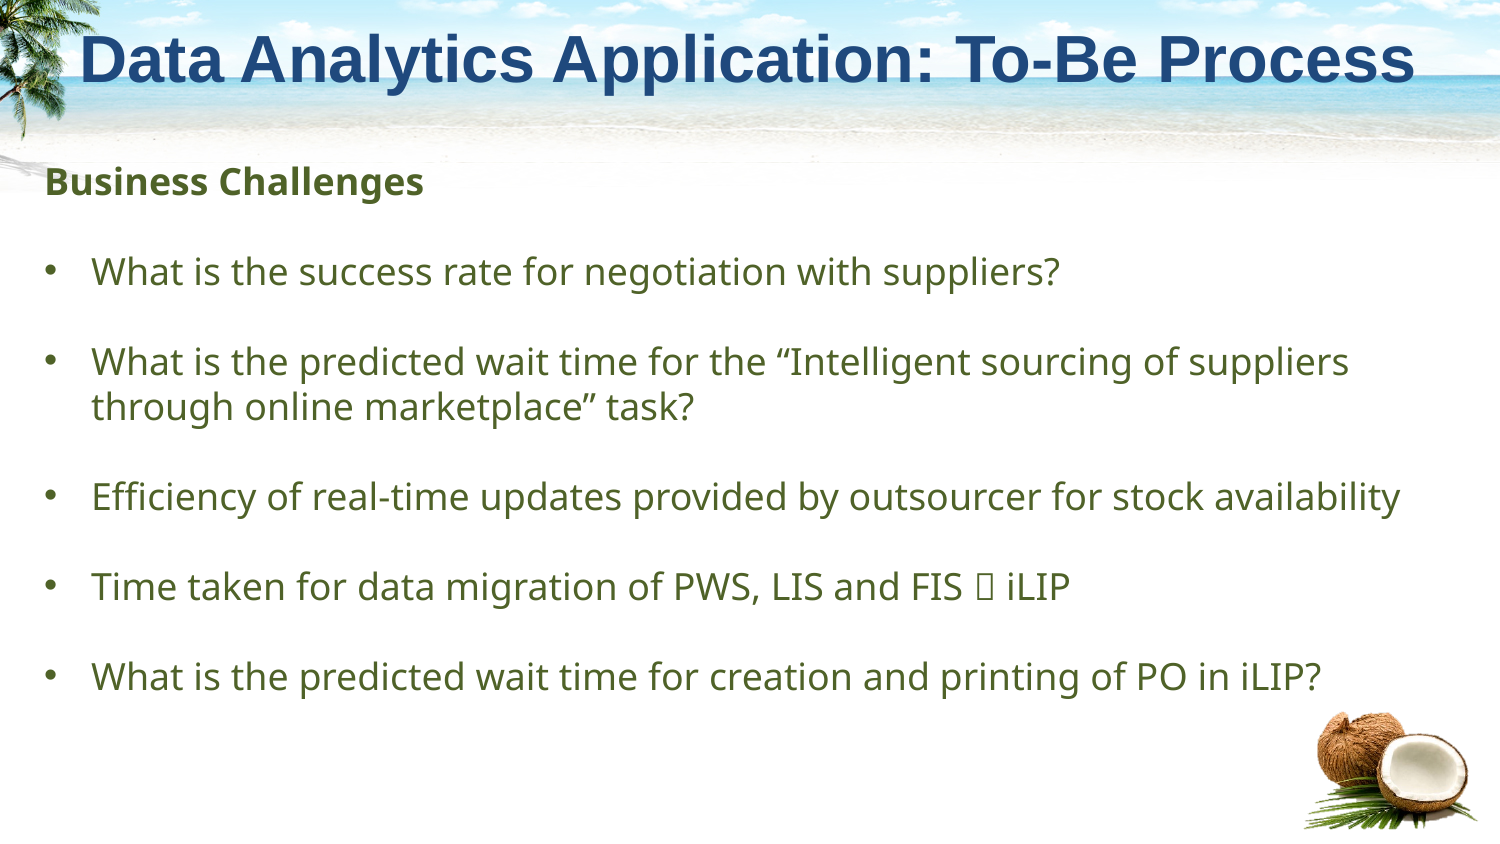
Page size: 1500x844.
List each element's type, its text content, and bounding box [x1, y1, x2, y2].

text_box Business Challenges What is the success rate for negotiation with suppliers? What is the predicted wait time for the “Intelligent sourcing of suppliers through online marketplace” task? Efficiency of real-time updates provided by outsourcer for stock availability Time taken for data migration of PWS, LIS and FIS  iLIP What is the predicted wait time for creation and printing of PO in iLIP? [29, 150, 1500, 750]
picture [0, 0, 1500, 844]
text_box Data Analytics Application: To-Be Process [64, 8, 1500, 104]
